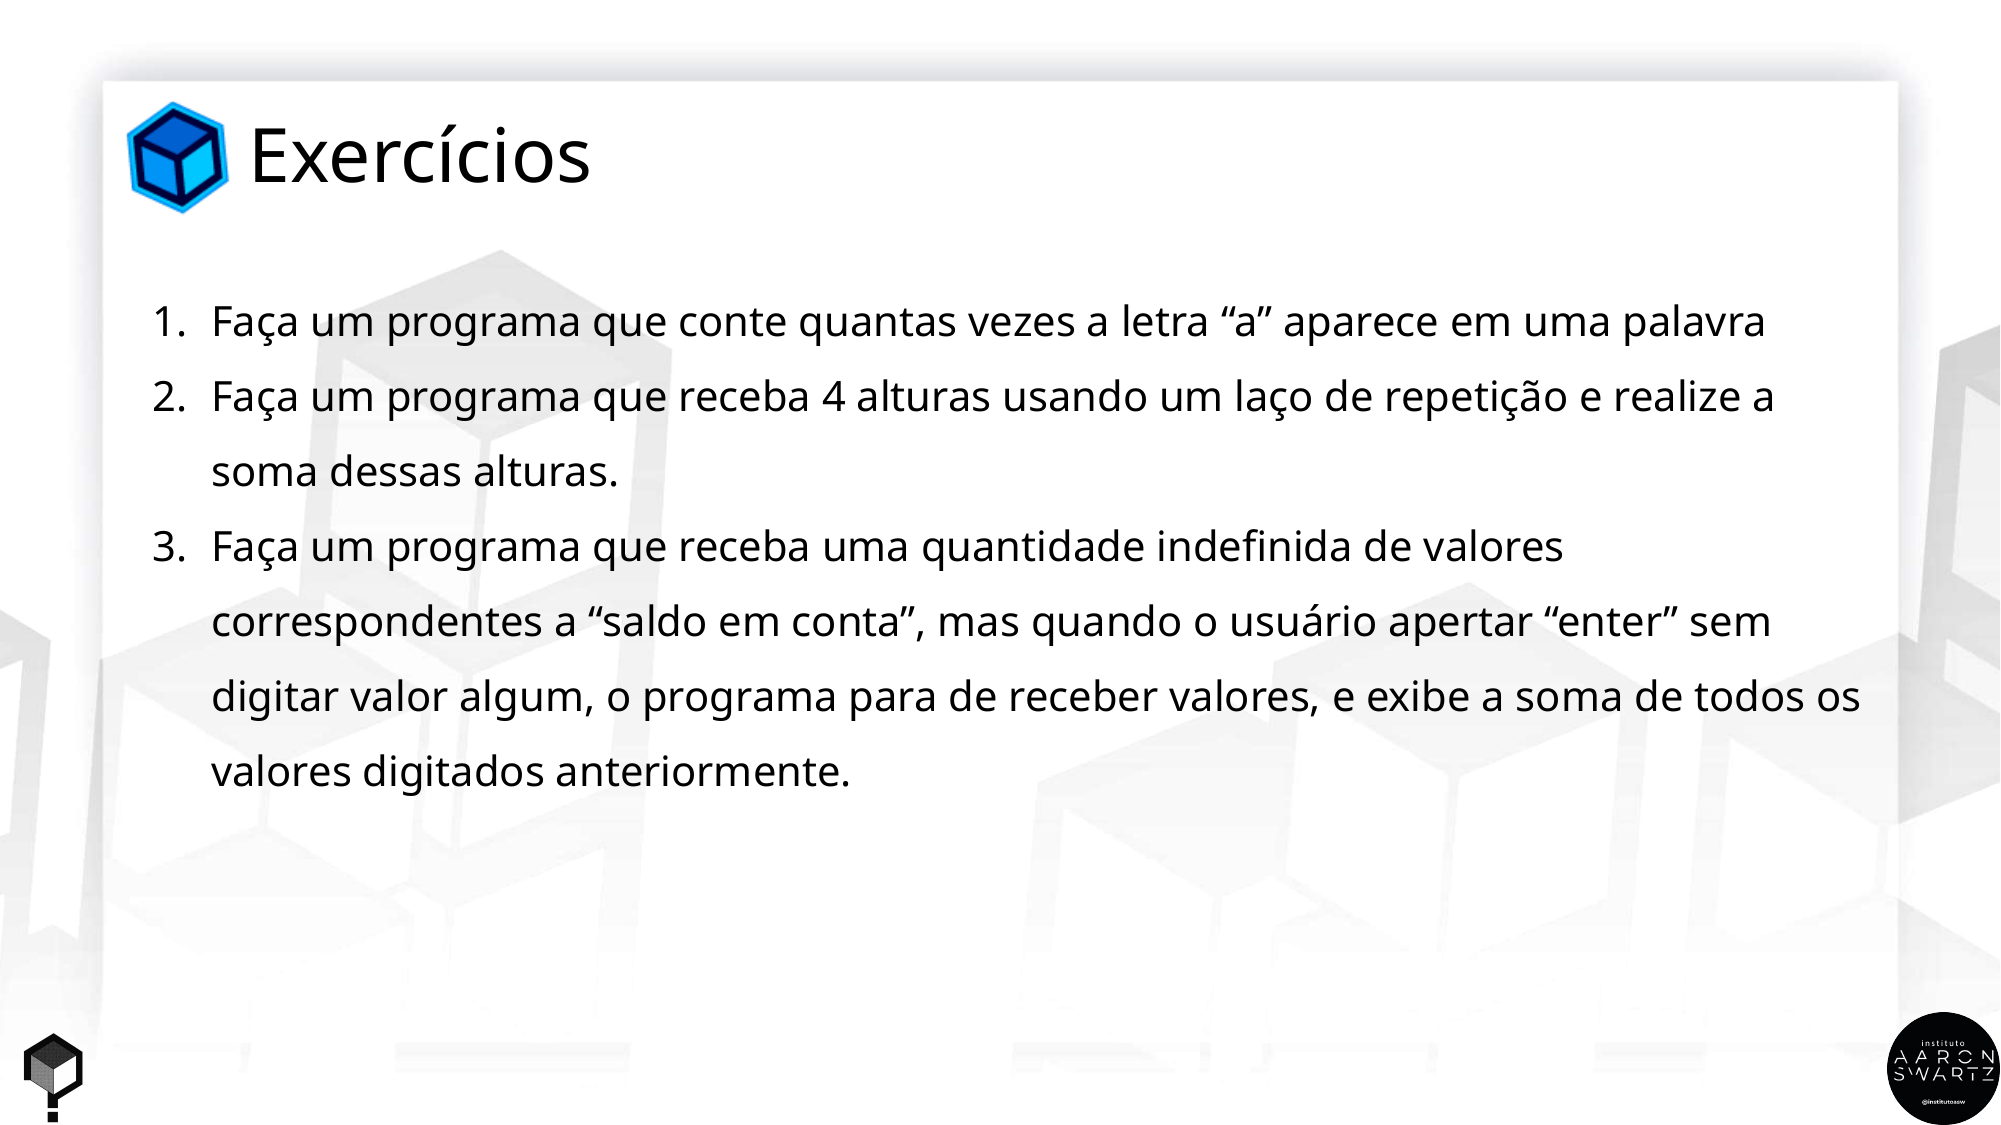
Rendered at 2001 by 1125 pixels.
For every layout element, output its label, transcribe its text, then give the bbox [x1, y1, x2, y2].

picture [0, 0, 2001, 1125]
text_box Faça um programa que conte quantas vezes a letra “a” aparece em uma palavra Faça um programa que receba 4 alturas usando um laço de repetição e realize a soma dessas alturas. Faça um programa que receba uma quantidade indefinida de valores correspondentes a “saldo em conta”, mas quando o usuário apertar “enter” sem digitar valor algum, o programa para de receber valores, e exibe a soma de todos os valores digitados anteriormente. [121, 254, 1899, 810]
title Exercícios [233, 75, 1250, 241]
